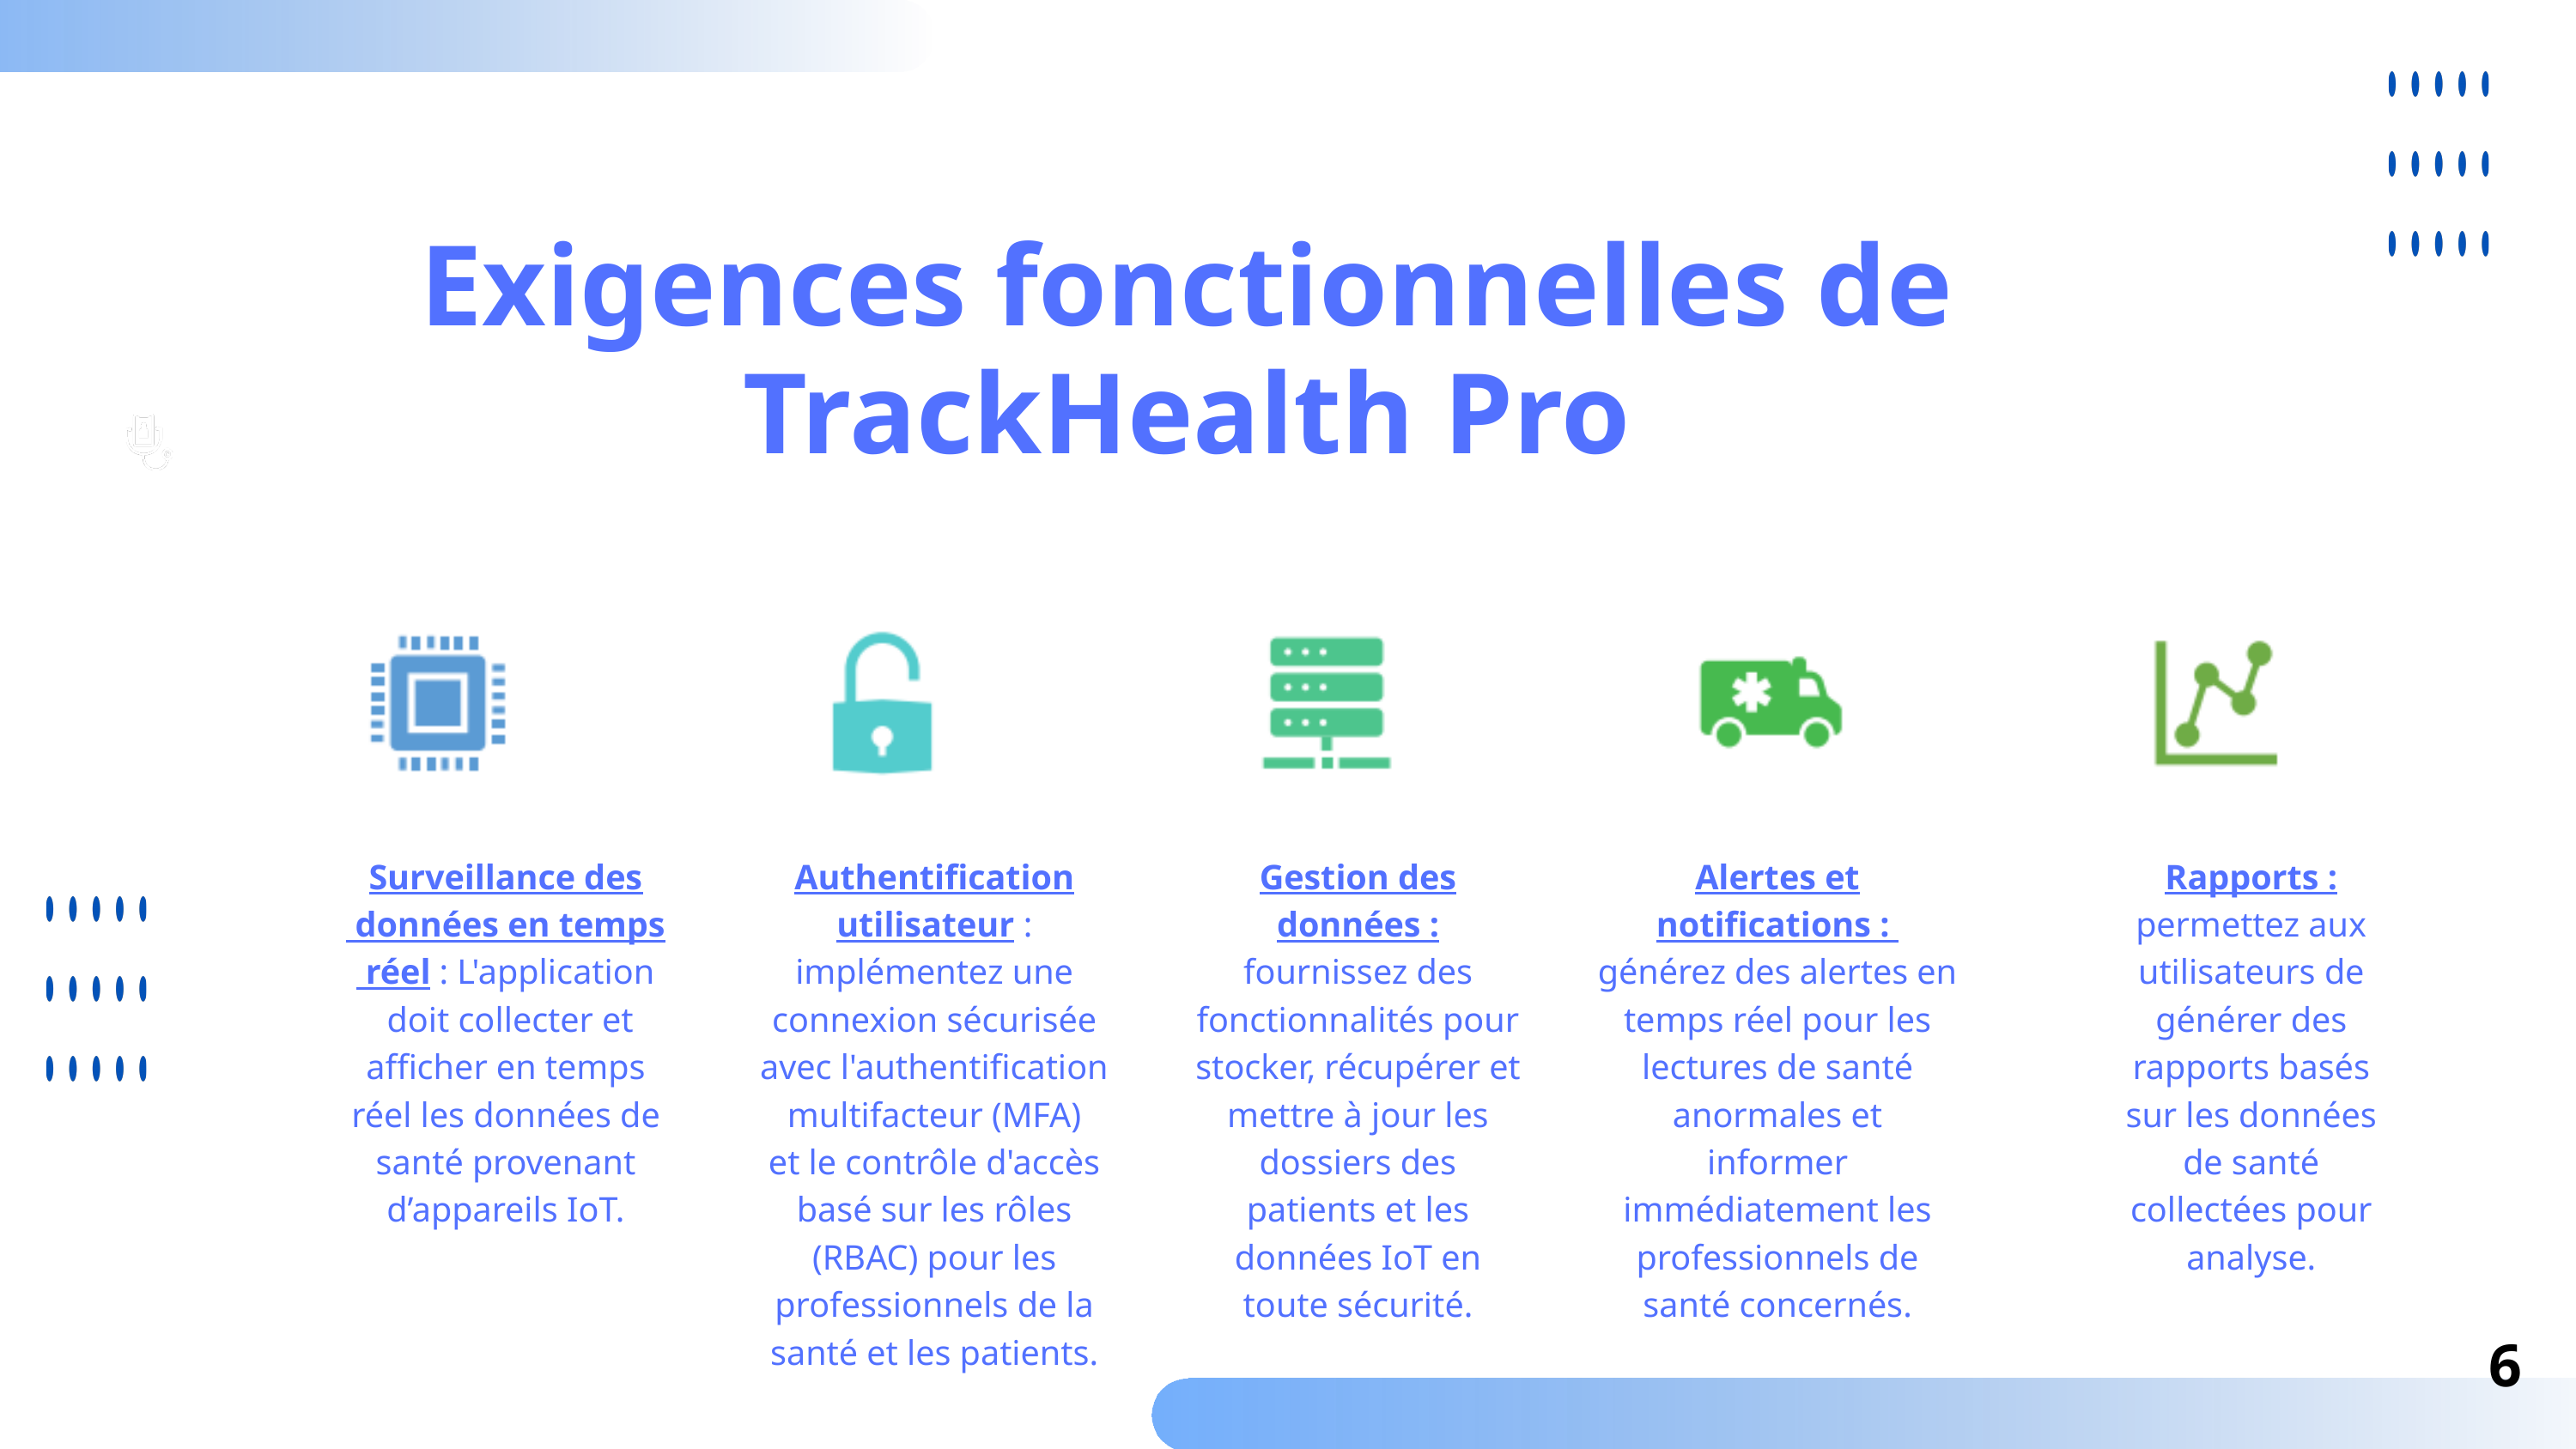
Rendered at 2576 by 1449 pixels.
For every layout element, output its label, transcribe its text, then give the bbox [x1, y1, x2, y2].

text_box Gestion des données : fournissez des fonctionnalités pour stocker, récupérer et mettre à jour les dossiers des patients et les données IoT en toute sécurité. [1192, 848, 1524, 1325]
text_box [46, 896, 147, 1082]
text_box Alertes et notifications : générez des alertes en temps réel pour les lectures de santé anormales et informer immédiatement les professionnels de santé concernés. [1592, 848, 1963, 1325]
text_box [1151, 1378, 2576, 1449]
text_box Rapports : permettez aux utilisateurs de générer des rapports basés sur les données de santé collectées pour analyse. [2113, 848, 2389, 1277]
text_box Surveillance des données en temps réel : L'application doit collecter et afficher en temps réel les données de santé provenant d’appareils IoT. [335, 848, 677, 1277]
text_box [2388, 71, 2489, 258]
text_box [125, 414, 173, 471]
text_box Authentification utilisateur : implémentez une connexion sécurisée avec l'authentification multifacteur (MFA) et le contrôle d'accès basé sur les rôles (RBAC) pour les professionnels de la santé et les patients. [744, 848, 1124, 1372]
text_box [0, 0, 935, 72]
text_box Exigences fonctionnelles de TrackHealth Pro [234, 220, 2140, 476]
text_box [234, 621, 2432, 787]
text_box 6 [2488, 1317, 2576, 1377]
